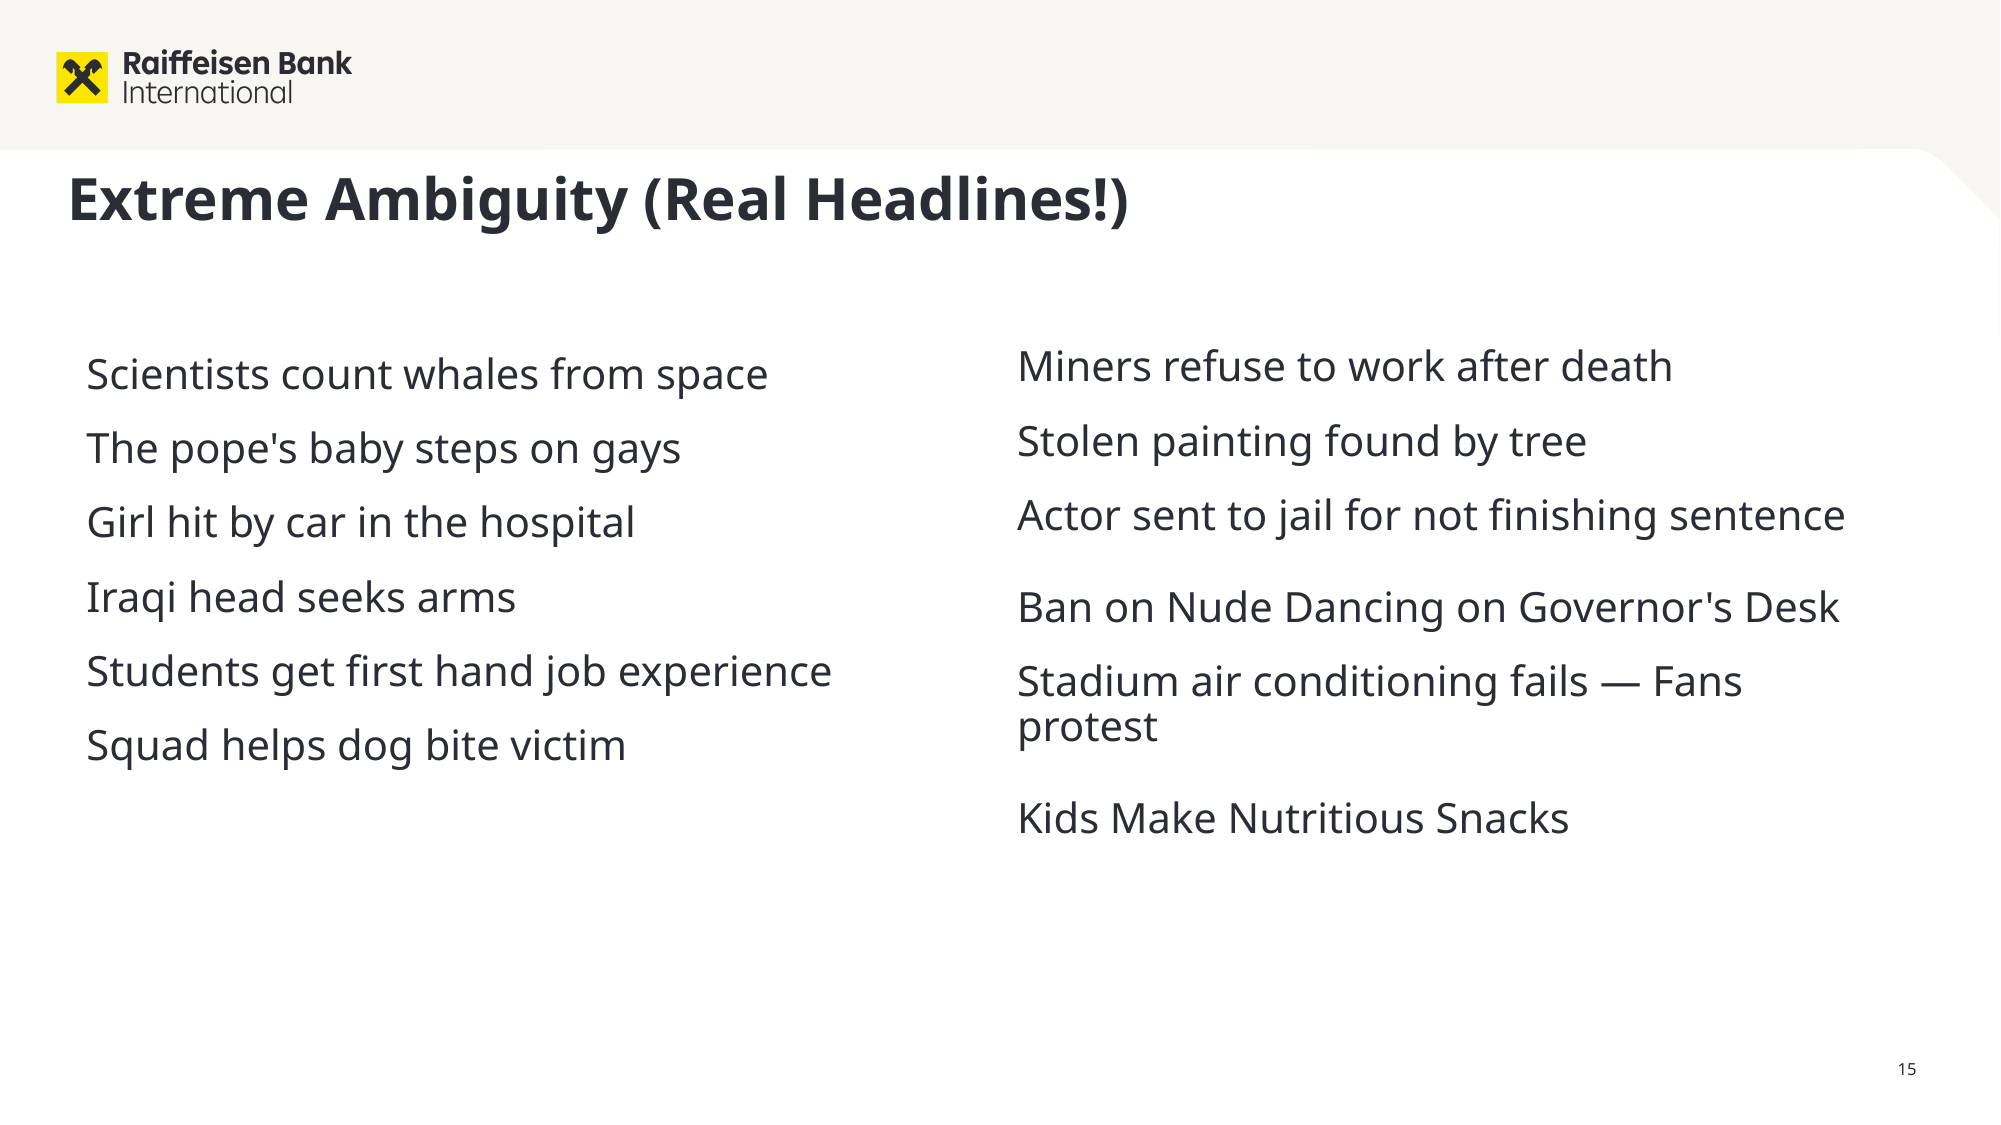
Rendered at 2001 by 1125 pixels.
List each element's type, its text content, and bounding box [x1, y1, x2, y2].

picture [35, 30, 374, 125]
list Miners refuse to work after death Stolen painting found by tree Actor sent to jail for not finishing sentence Ban on Nude Dancing on Governor's Desk Stadium air conditioning fails — Fans protest Kids Make Nutritious Snacks [1016, 346, 1868, 890]
title Extreme Ambiguity (Real Headlines!) [67, 181, 1485, 232]
list Scientists count whales from space The pope's baby steps on gays Girl hit by car in the hospital Iraqi head seeks arms Students get first hand job experience Squad helps dog bite victim [71, 346, 923, 890]
